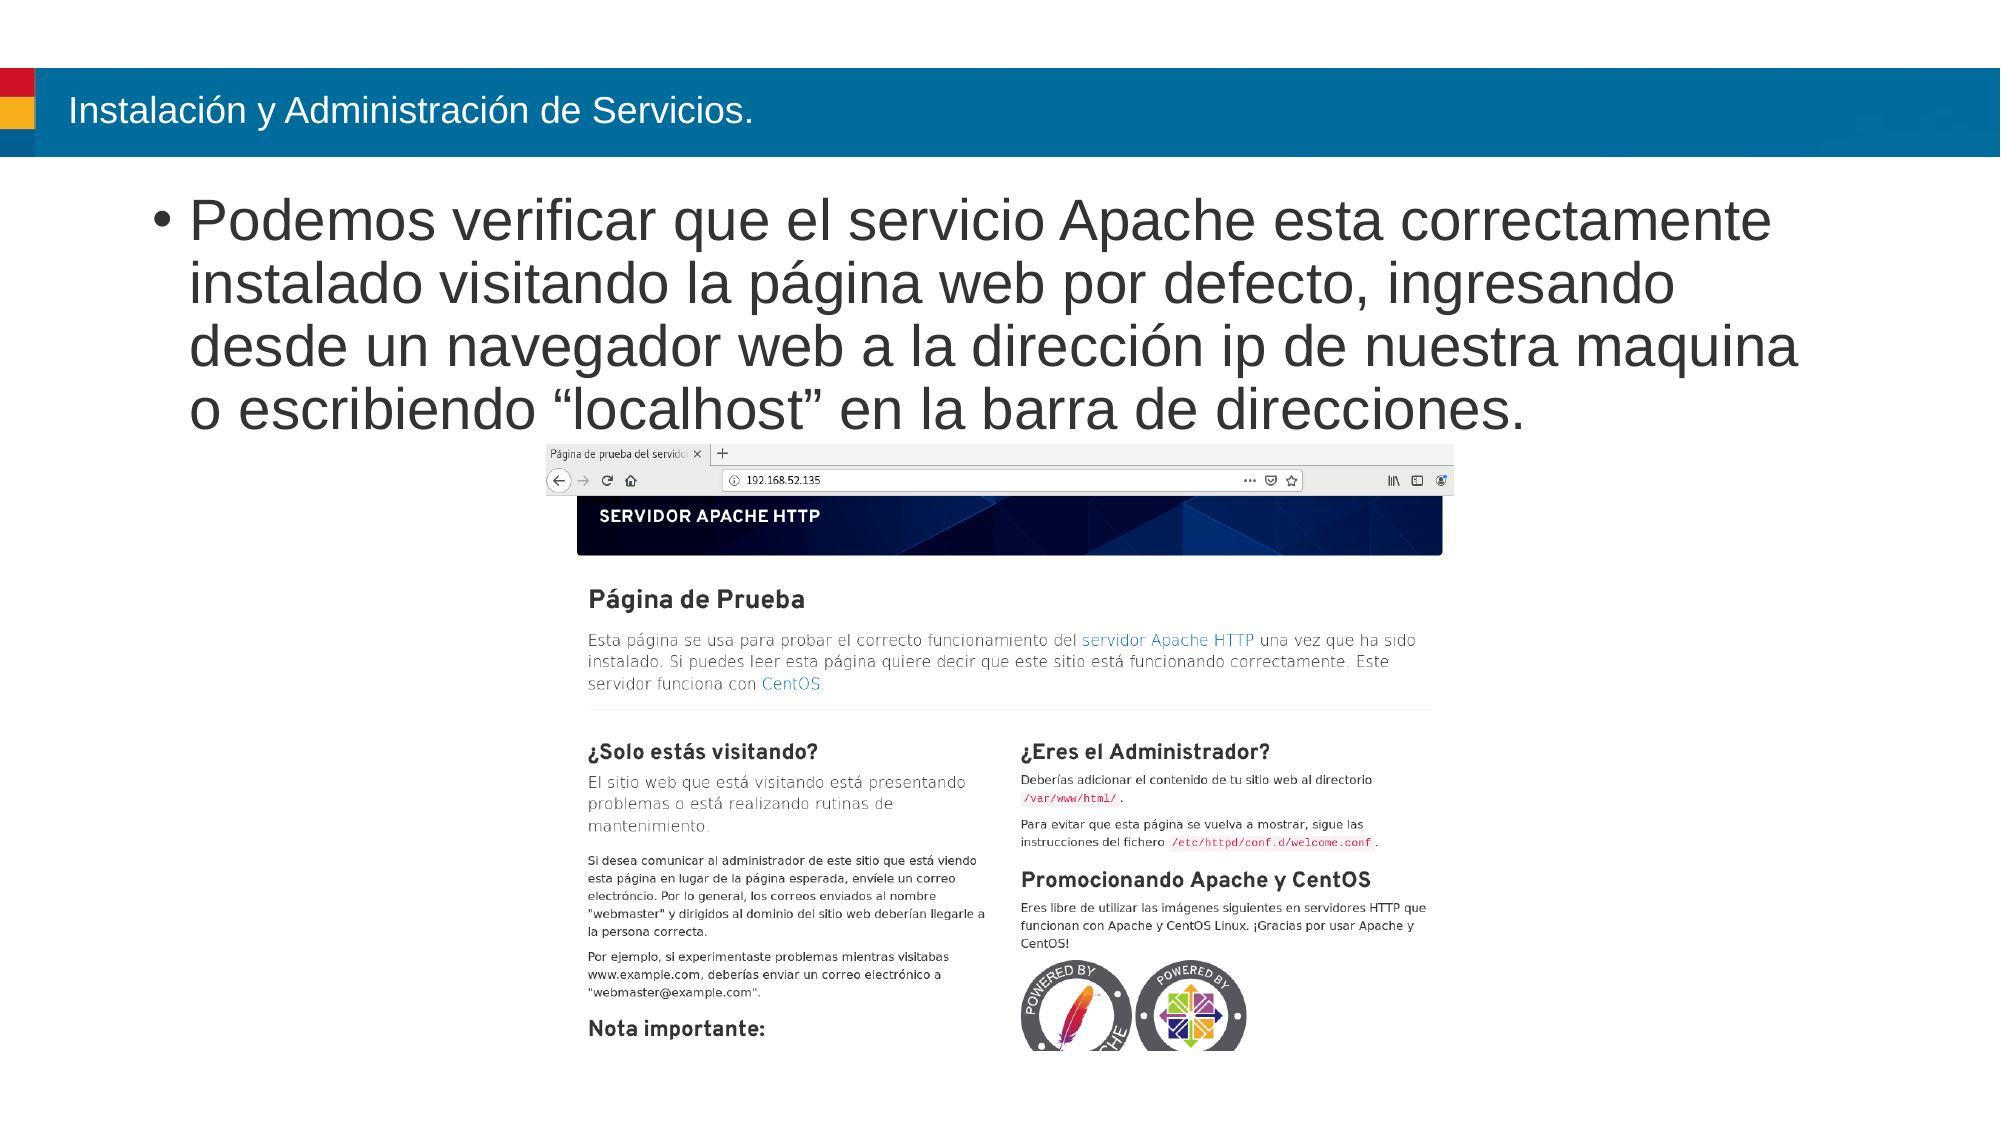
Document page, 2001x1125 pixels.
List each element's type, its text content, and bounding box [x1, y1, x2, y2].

picture [0, 68, 35, 129]
title Instalación y Administración de Servicios. [53, 78, 1596, 145]
picture [546, 444, 1454, 1051]
list Podemos verificar que el servicio Apache esta correctamente instalado visitando la página web por defecto, ingresando desde un navegador web a la dirección ip de nuestra maquina o escribiendo “localhost” en la barra de direcciones. [137, 182, 1863, 1014]
